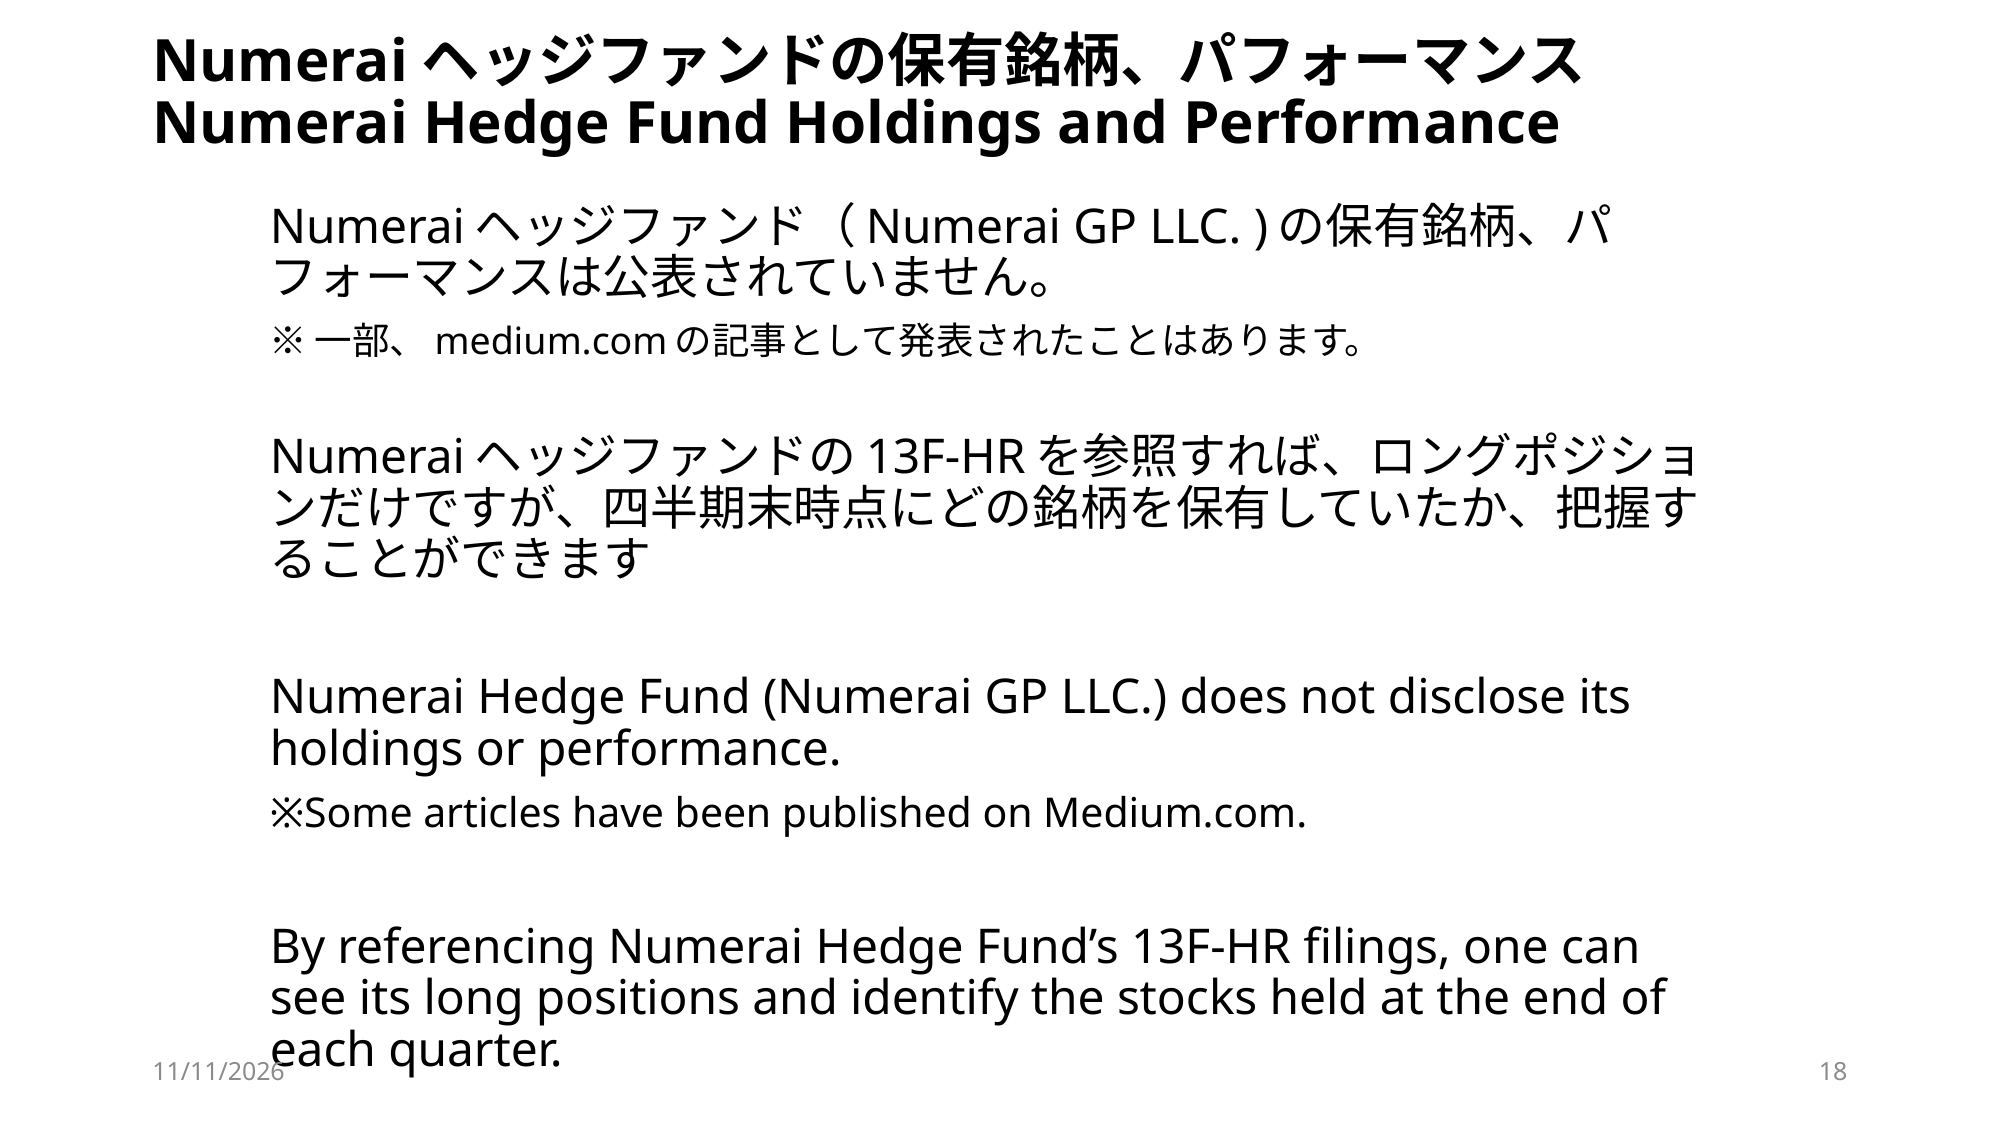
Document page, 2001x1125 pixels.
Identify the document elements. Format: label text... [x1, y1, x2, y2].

title Numeraiヘッジファンドの保有銘柄、パフォーマンス Numerai Hedge Fund Holdings and Performance [137, 22, 1863, 165]
slide_number 18 [1412, 1042, 1863, 1103]
list Numeraiヘッジファンド（Numerai GP LLC. )の保有銘柄、パフォーマンスは公表されていません。 ※一部、medium.comの記事として発表されたことはあります。 Numeraiヘッジファンドの13F-HRを参照すれば、ロングポジションだけですが、四半期末時点にどの銘柄を保有していたか、把握することができます Numerai Hedge Fund (Numerai GP LLC.) does not disclose its holdings or performance. ※Some articles have been published on Medium.com. By referencing Numerai Hedge Fund’s 13F-HR filings, one can see its long positions and identify the stocks held at the end of each quarter. [254, 194, 1746, 1094]
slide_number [137, 1042, 588, 1103]
